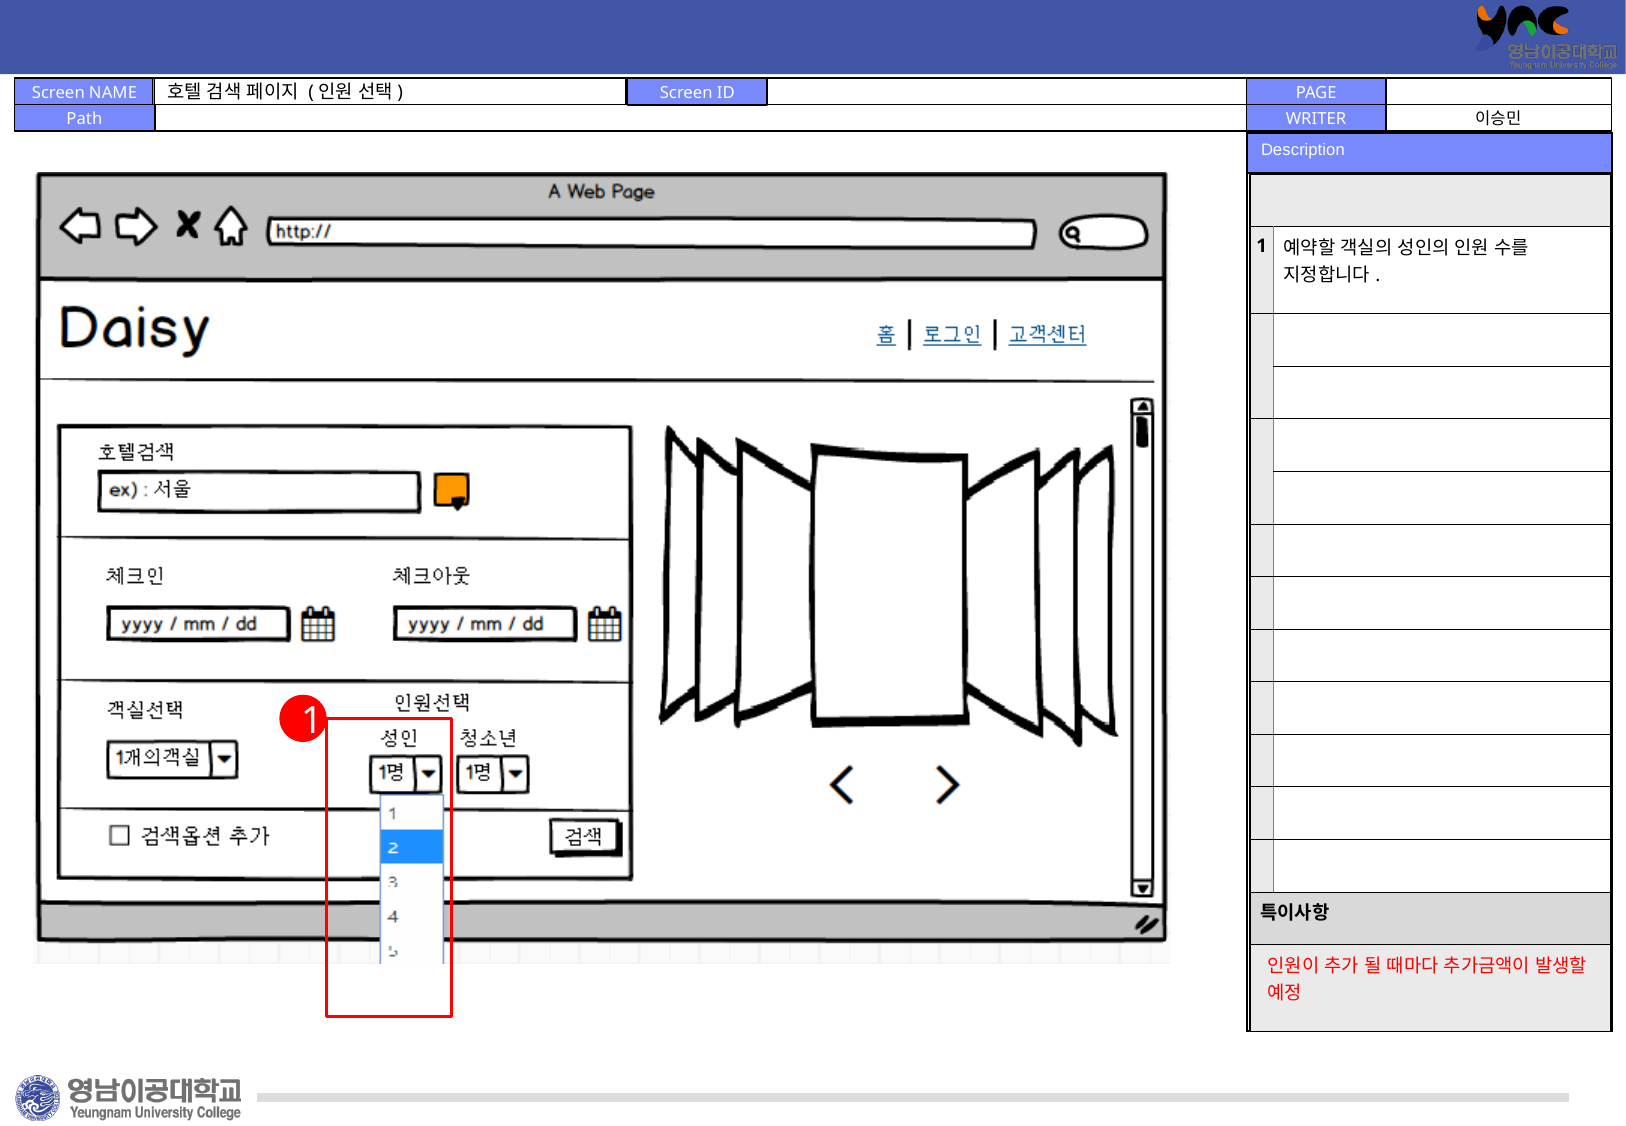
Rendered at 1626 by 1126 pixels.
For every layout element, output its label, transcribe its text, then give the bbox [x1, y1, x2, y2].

table_cell [1251, 735, 1273, 786]
table_cell 예약할 객실의 성인의 인원 수를 지정합니다. [1274, 227, 1610, 313]
table_cell [1274, 630, 1610, 681]
table_cell [1251, 314, 1273, 418]
table_cell [1274, 682, 1610, 734]
table_cell [1251, 840, 1273, 892]
table_cell [1274, 472, 1610, 524]
table_cell [1274, 840, 1610, 892]
table_cell [1251, 787, 1273, 839]
picture [33, 172, 1172, 964]
table_header [1251, 175, 1610, 226]
picture [1476, 5, 1617, 69]
table_cell [1274, 577, 1610, 629]
table_cell [1251, 525, 1273, 576]
table_cell [1274, 525, 1610, 576]
table_cell [1274, 419, 1610, 471]
table_cell [1251, 419, 1273, 524]
table_cell 인원이 추가 될 때마다 추가금액이 발생할 예정 [1251, 945, 1610, 1031]
table_cell [1274, 367, 1610, 418]
table_cell [1274, 314, 1610, 366]
text_box 호텔 검색 페이지 (인원 선택) [152, 78, 626, 105]
table_cell 1 [1251, 227, 1273, 313]
table_cell [1274, 787, 1610, 839]
table_cell 특이사항 [1251, 893, 1610, 944]
picture [15, 1075, 241, 1121]
table_cell [1251, 577, 1273, 629]
text_box [325, 975, 453, 1018]
table_cell [1274, 735, 1610, 786]
table_cell [1251, 630, 1273, 681]
table_cell [1251, 682, 1273, 734]
text_box 이승민 [1385, 100, 1611, 135]
